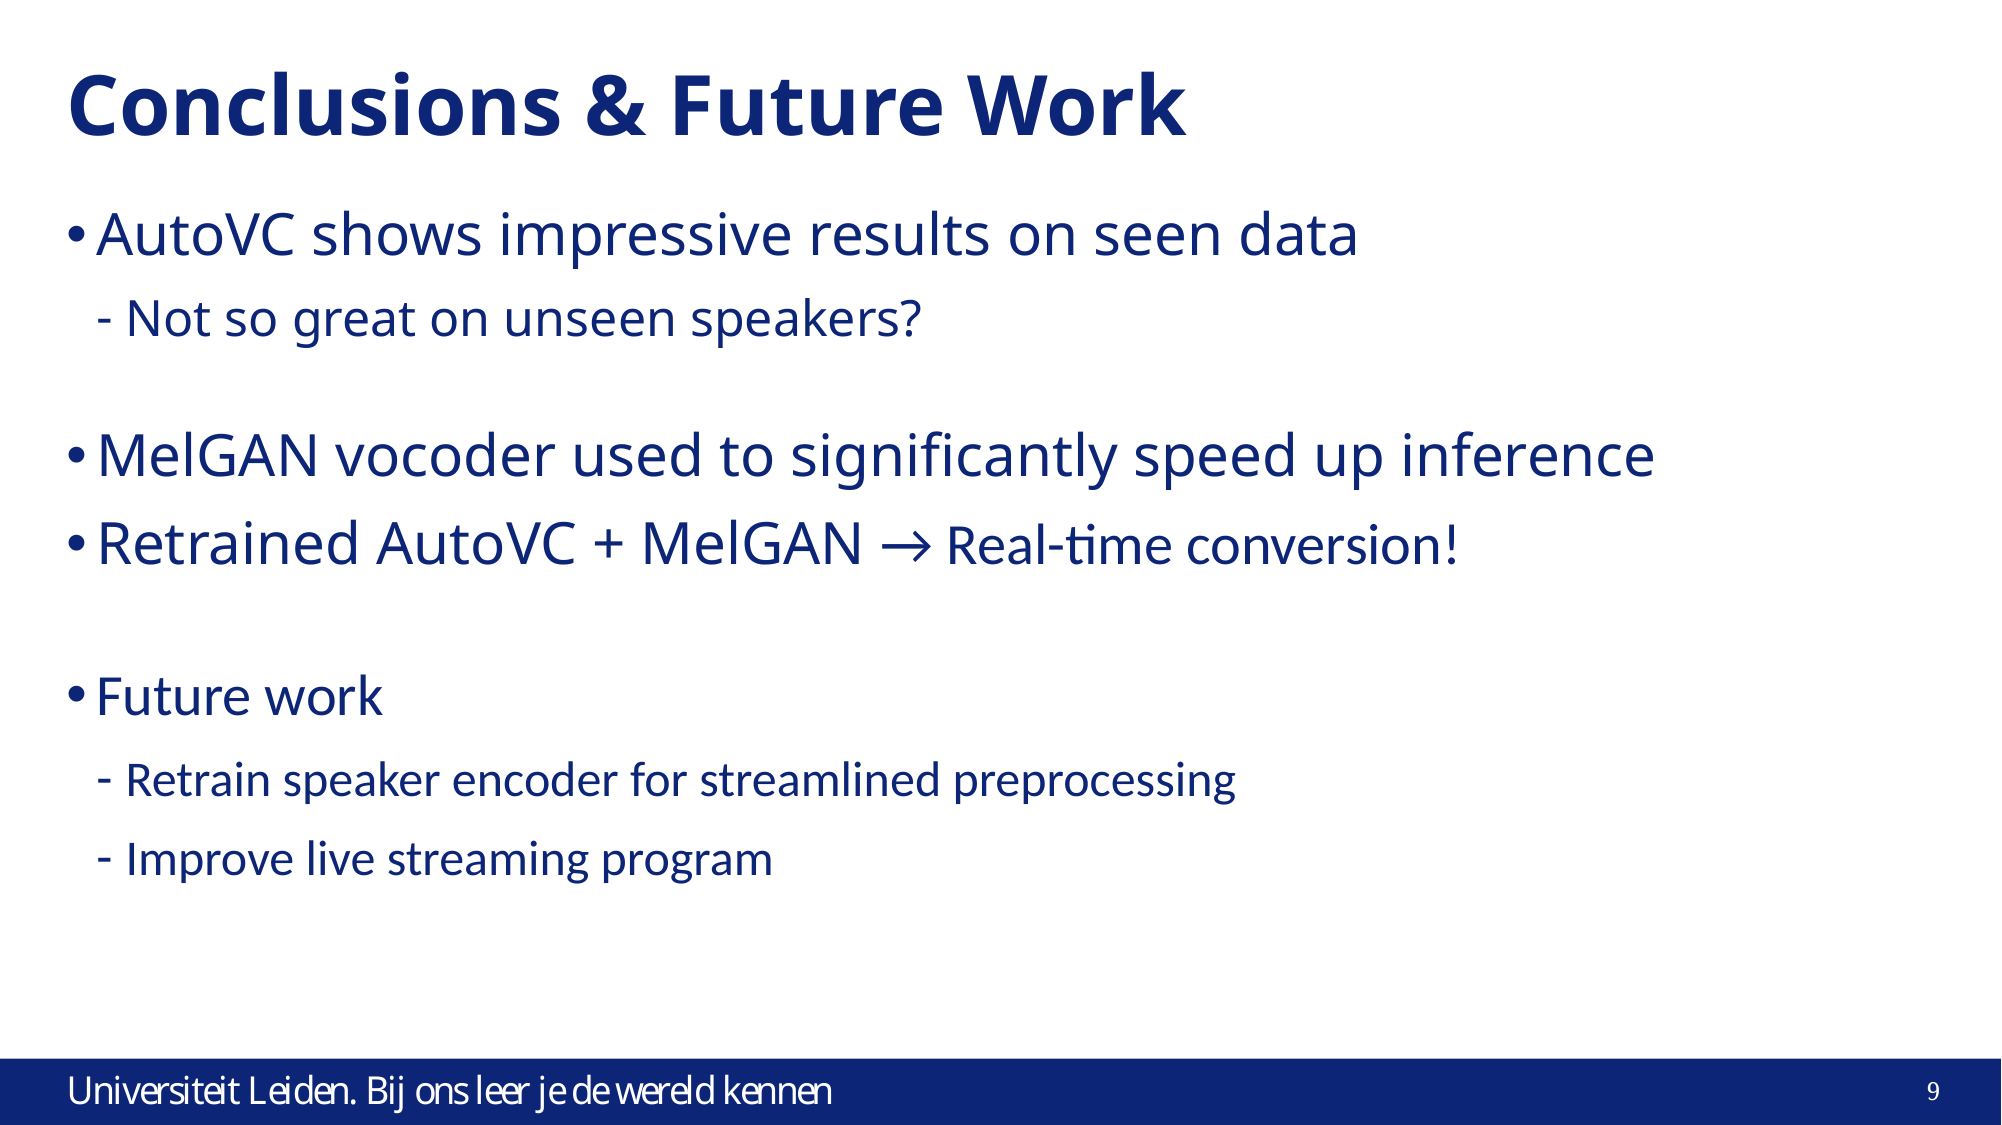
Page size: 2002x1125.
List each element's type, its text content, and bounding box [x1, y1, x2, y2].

list AutoVC shows impressive results on seen data Not so great on unseen speakers? MelGAN vocoder used to significantly speed up inference Retrained AutoVC + MelGAN → Real-time conversion! Future work Retrain speaker encoder for streamlined preprocessing Improve live streaming program [66, 205, 1935, 993]
title Conclusions & Future Work [66, 66, 1935, 138]
